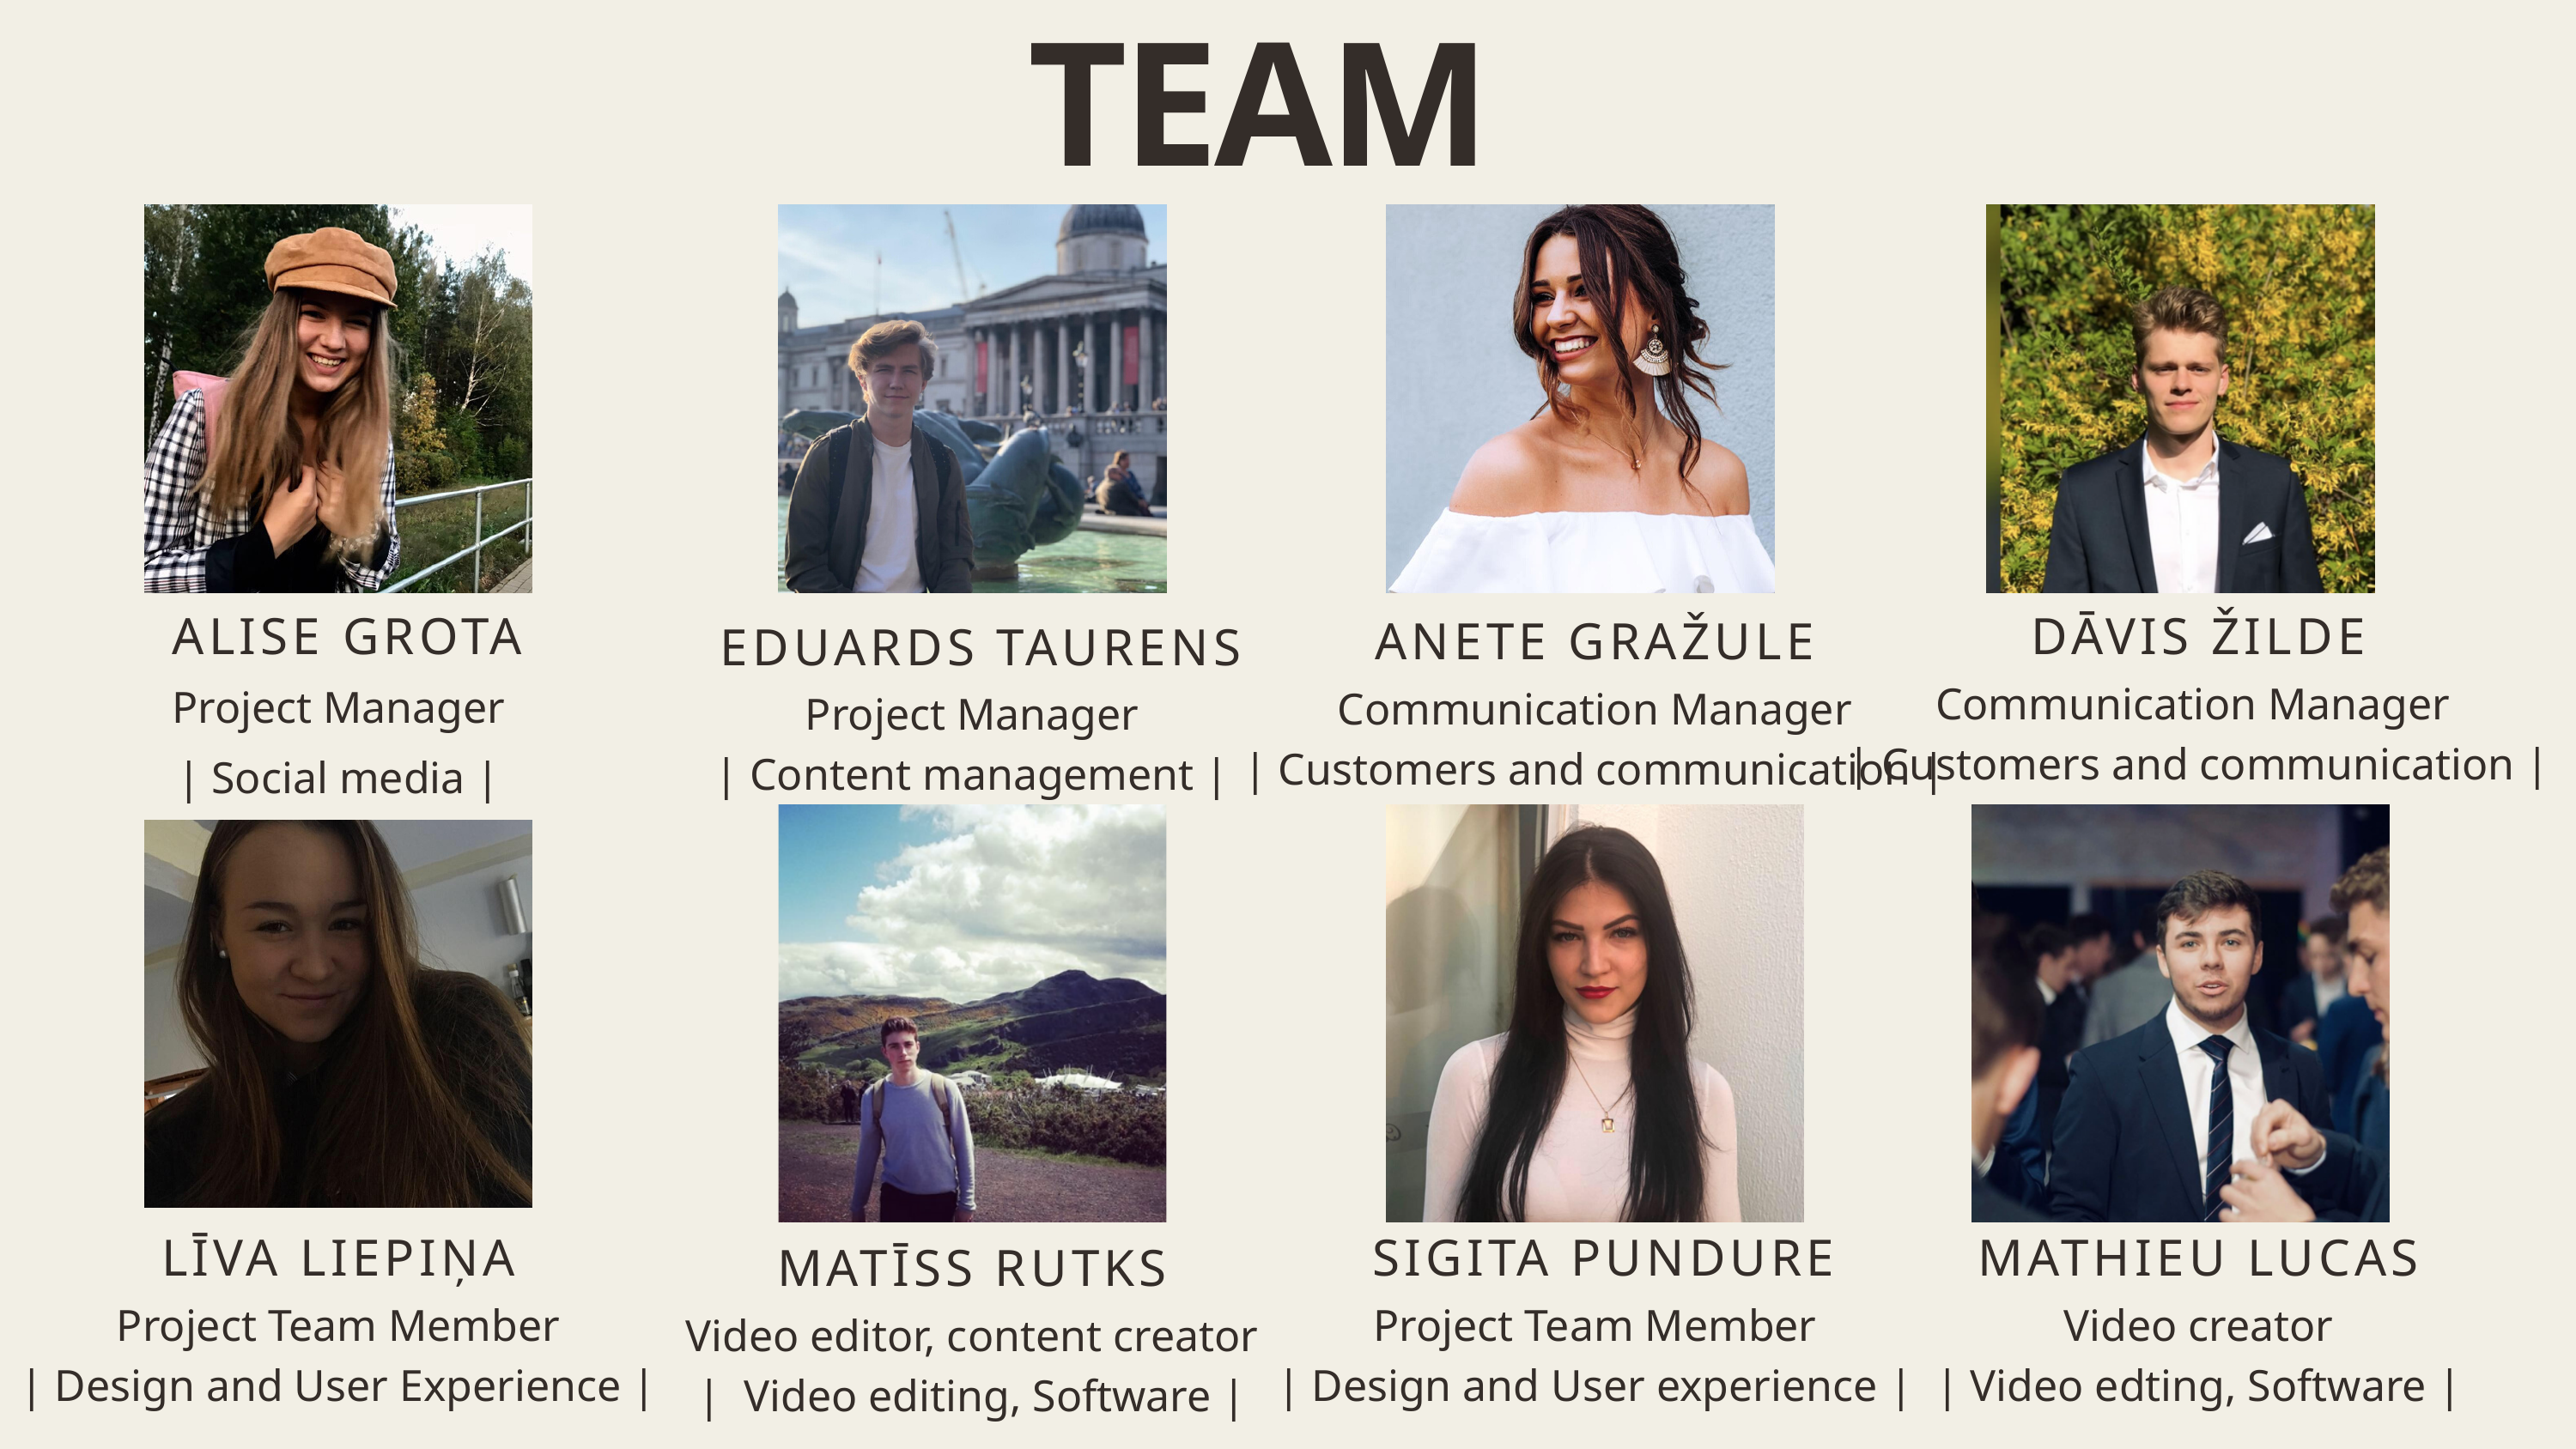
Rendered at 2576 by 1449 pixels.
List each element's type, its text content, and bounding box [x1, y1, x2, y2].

picture [144, 204, 533, 593]
picture [1386, 204, 1775, 593]
picture [1986, 204, 2376, 593]
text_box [1200, 605, 1799, 1222]
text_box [0, 1222, 734, 1449]
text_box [576, 610, 1195, 1230]
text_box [576, 1232, 1195, 1449]
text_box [0, 600, 734, 1221]
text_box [1200, 1222, 1802, 1449]
picture [777, 204, 1167, 593]
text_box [1803, 600, 2576, 1221]
text_box TEAM [1028, 15, 2271, 201]
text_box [1803, 1222, 2576, 1449]
